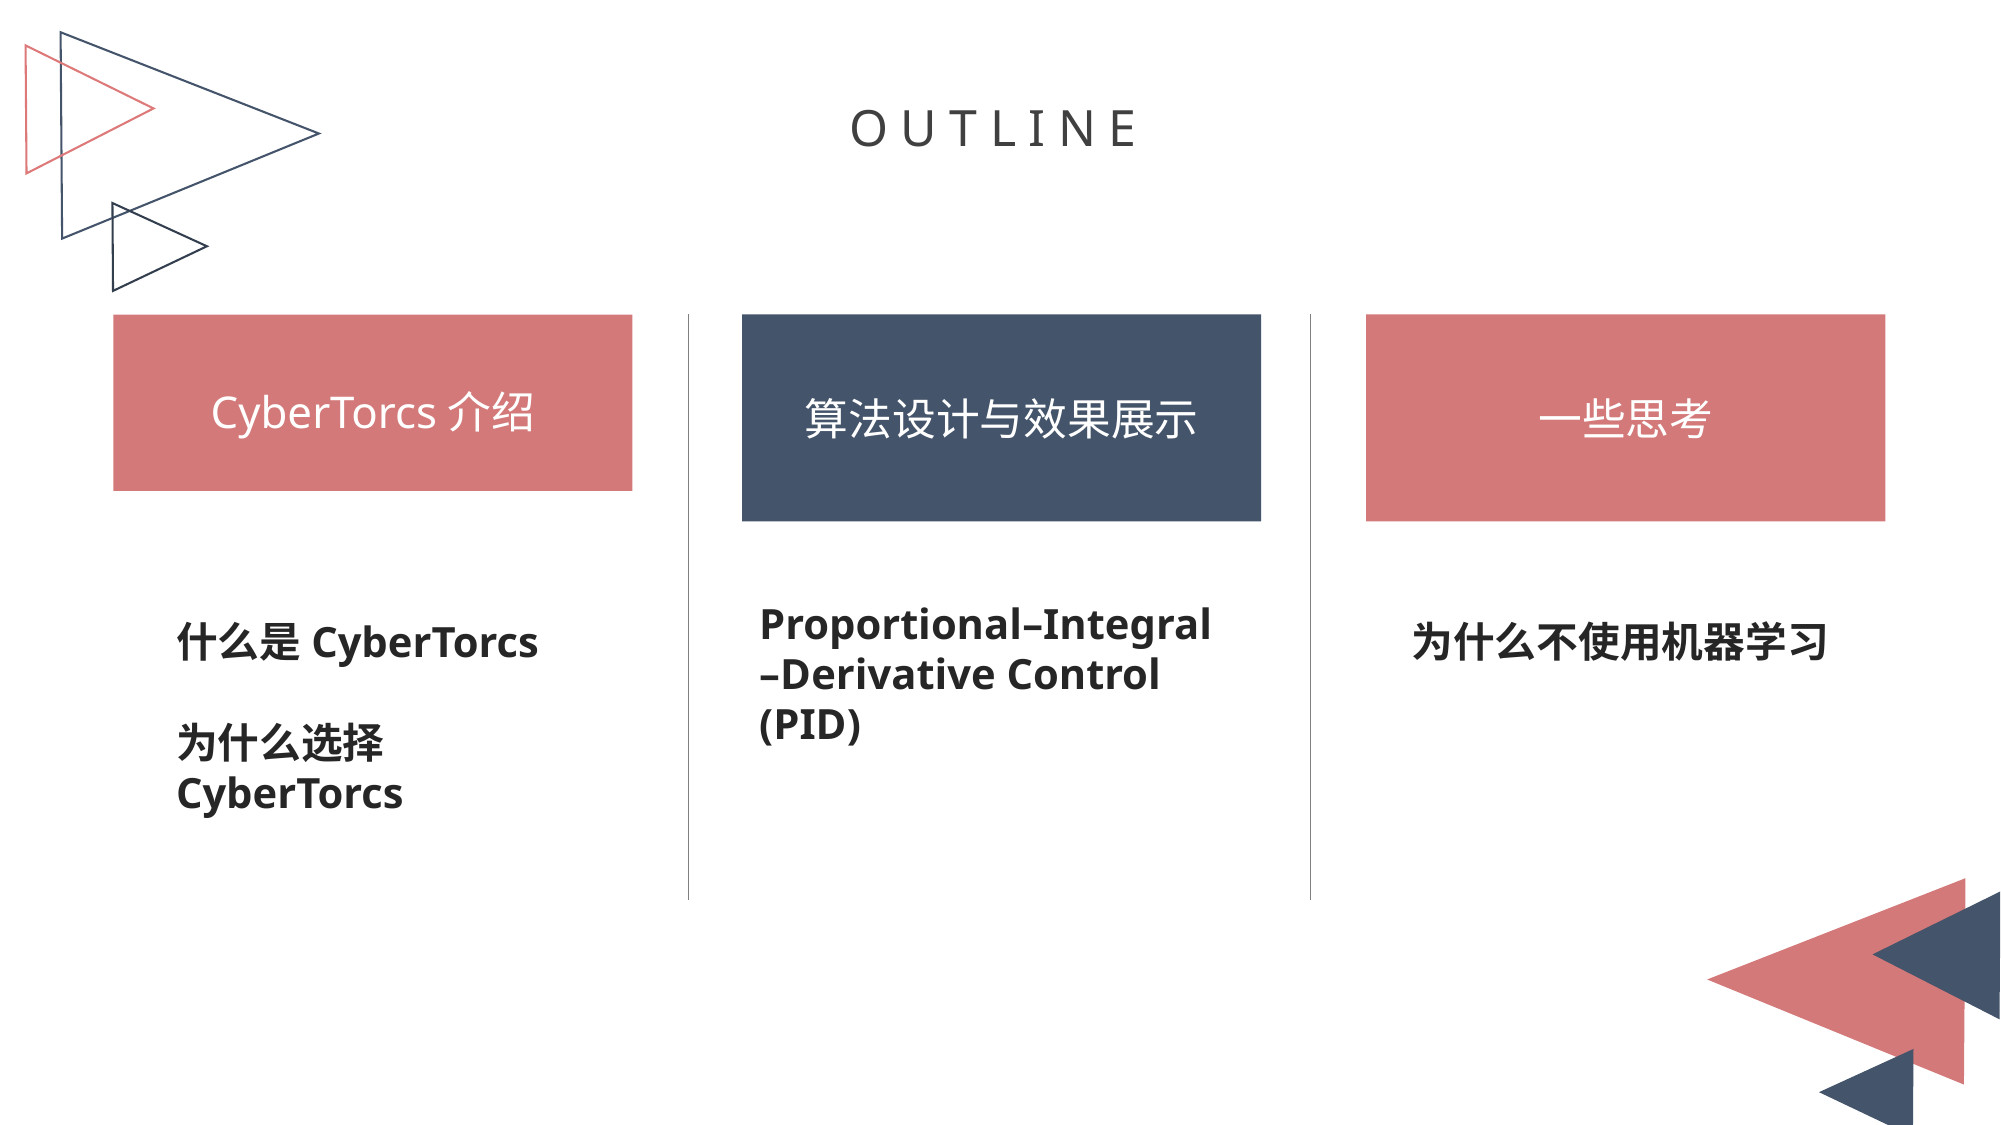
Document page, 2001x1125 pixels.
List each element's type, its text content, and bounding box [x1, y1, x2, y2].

text_box 一些思考 [1364, 313, 1887, 523]
text_box OUTLINE [685, 96, 1301, 157]
text_box 什么是CyberTorcs [161, 608, 571, 674]
text_box 为什么不使用机器学习 [1396, 608, 1855, 674]
text_box 算法设计与效果展示 [741, 313, 1263, 523]
text_box CyberTorcs介绍 [112, 313, 634, 492]
text_box 为什么选择CyberTorcs [161, 708, 633, 824]
text_box Proportional–Integral –Derivative Control (PID) [744, 590, 1262, 756]
